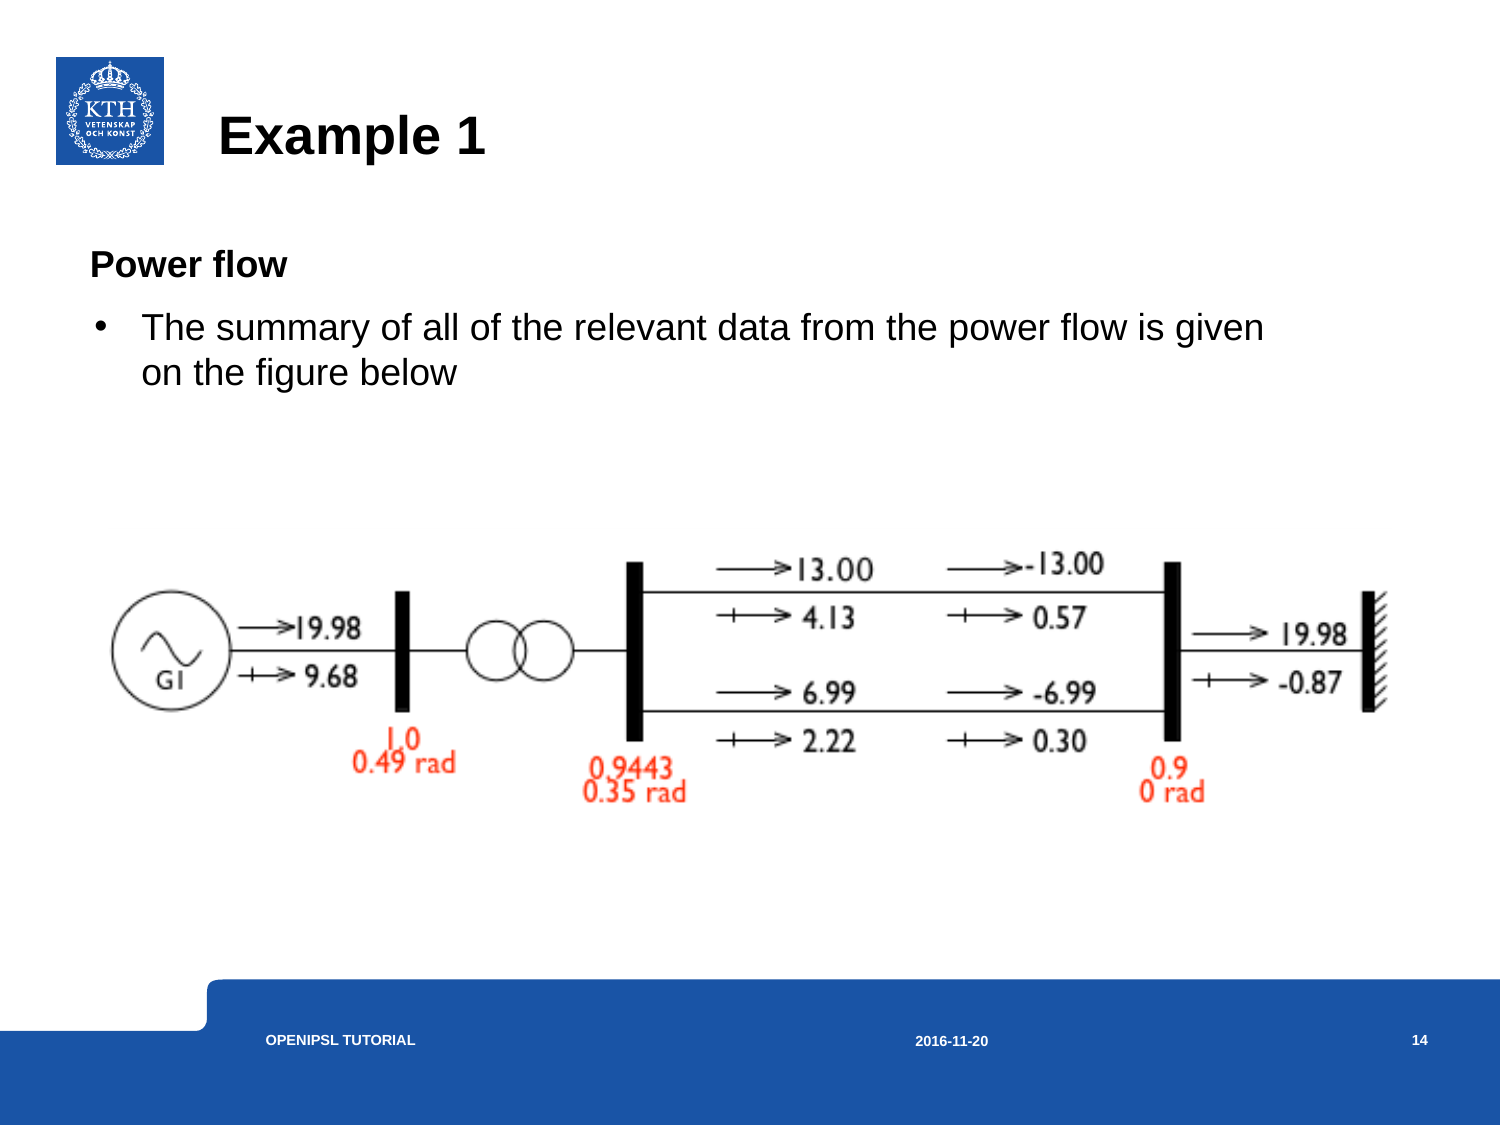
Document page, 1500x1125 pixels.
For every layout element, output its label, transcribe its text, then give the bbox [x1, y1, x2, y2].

footer OpenIPSL Tutorial [265, 1030, 741, 1091]
text_box Power flow [74, 232, 1056, 293]
title Example 1 [218, 55, 1447, 166]
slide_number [915, 1031, 1266, 1092]
slide_number 14 [1340, 1030, 1428, 1091]
picture [108, 526, 1392, 811]
text_box The summary of all of the relevant data from the power flow is given on the figure below [79, 295, 1309, 401]
